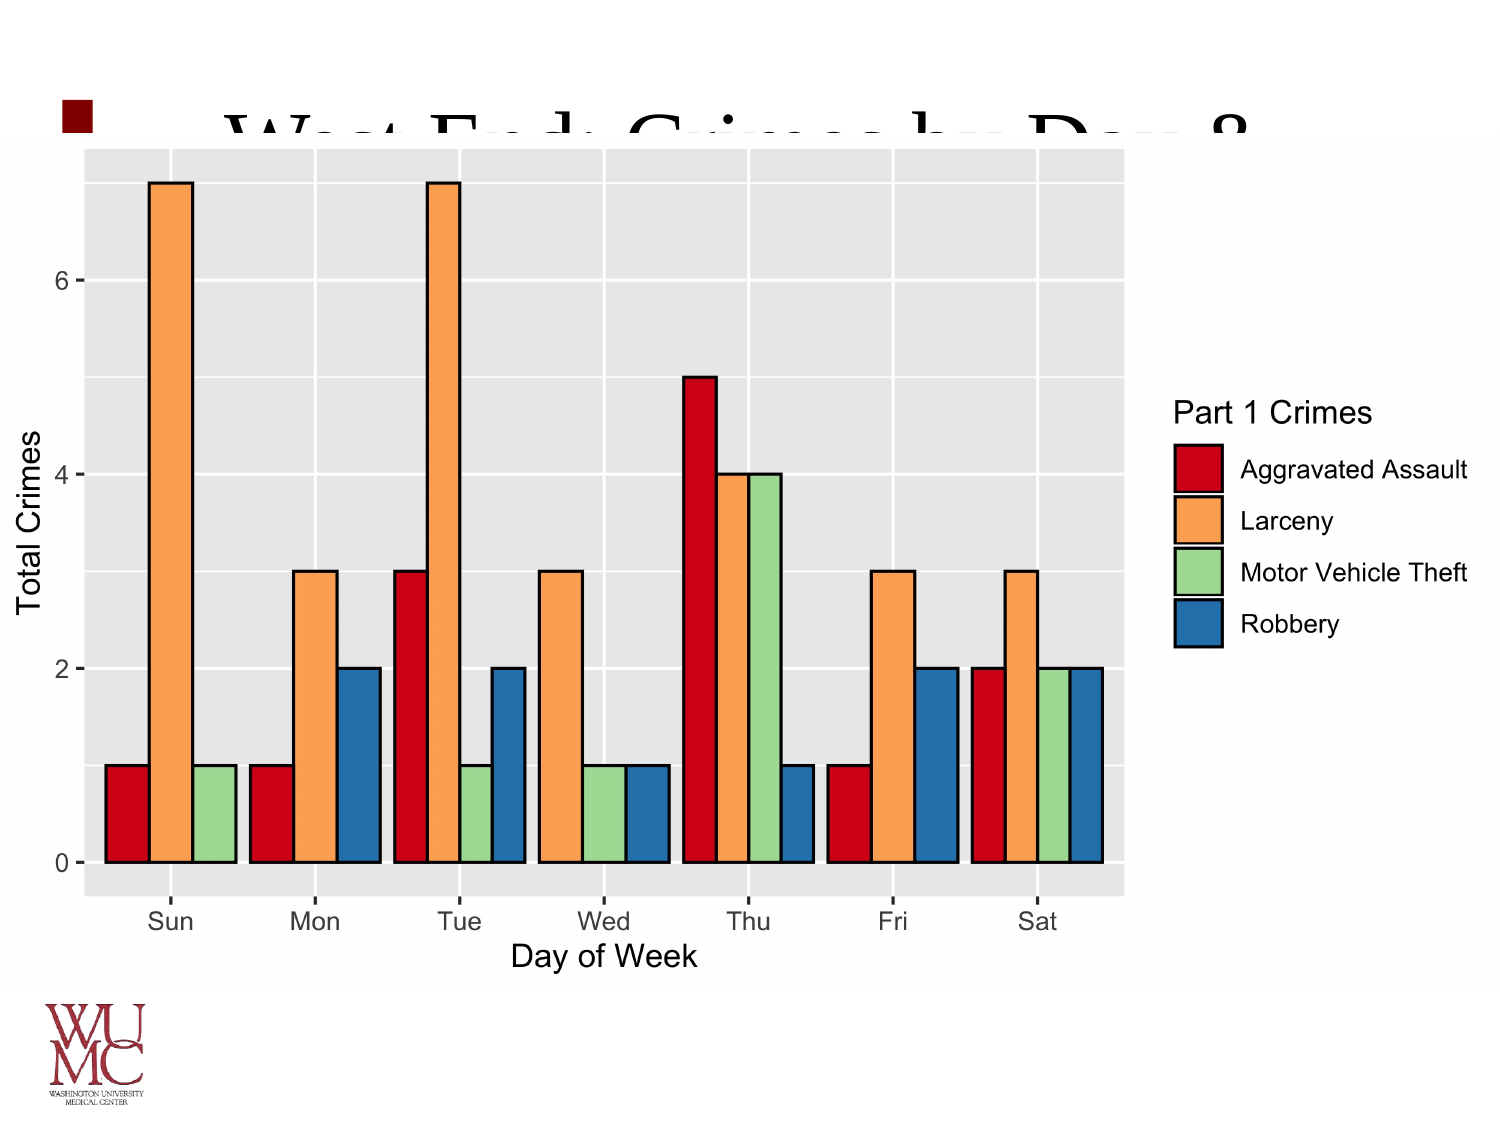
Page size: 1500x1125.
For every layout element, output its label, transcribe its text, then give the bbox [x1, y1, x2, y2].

picture [41, 996, 156, 1113]
title West End: Crimes by Day & Category [112, 99, 1388, 131]
picture [0, 133, 1500, 990]
